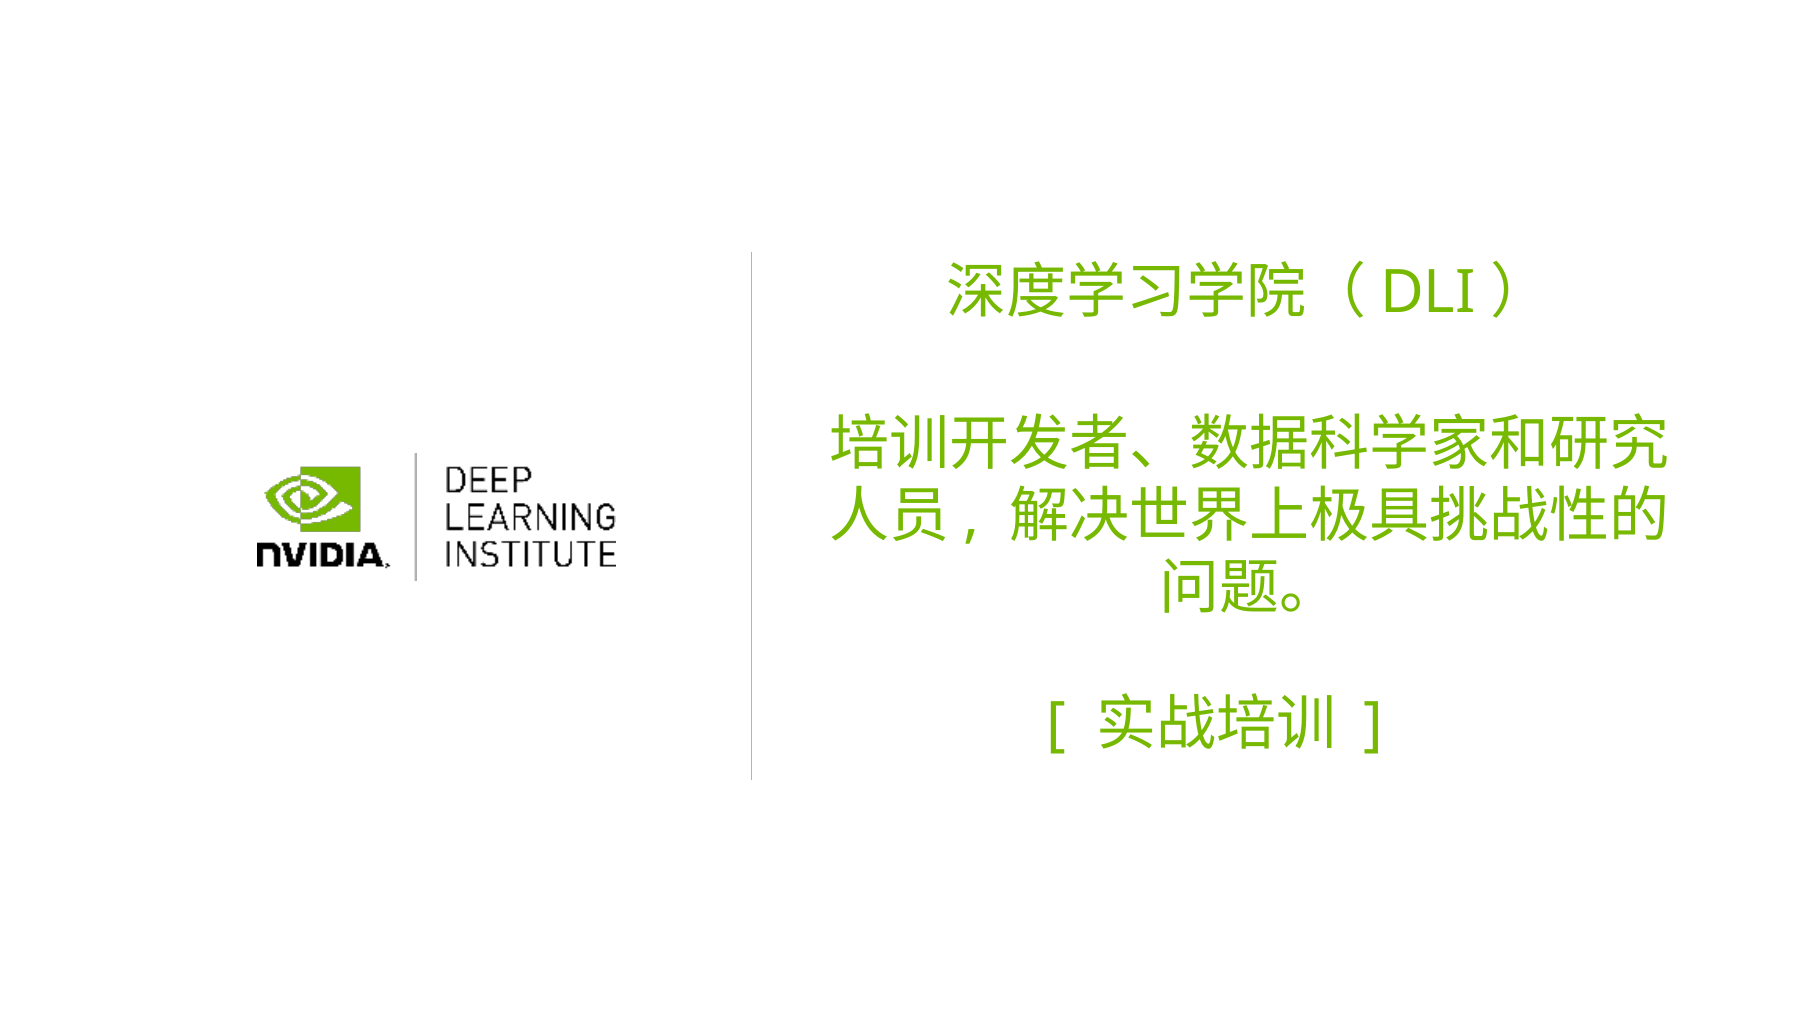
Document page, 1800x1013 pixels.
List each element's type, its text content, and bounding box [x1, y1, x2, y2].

picture [257, 453, 616, 581]
list 培训开发者、数据科学家和研究人员, 解决世界上极具挑战性的问题。 [811, 396, 1688, 648]
text_box 深度学习学院（DLI） [828, 246, 1669, 344]
text_box [ 实战培训 ] [795, 678, 1636, 776]
